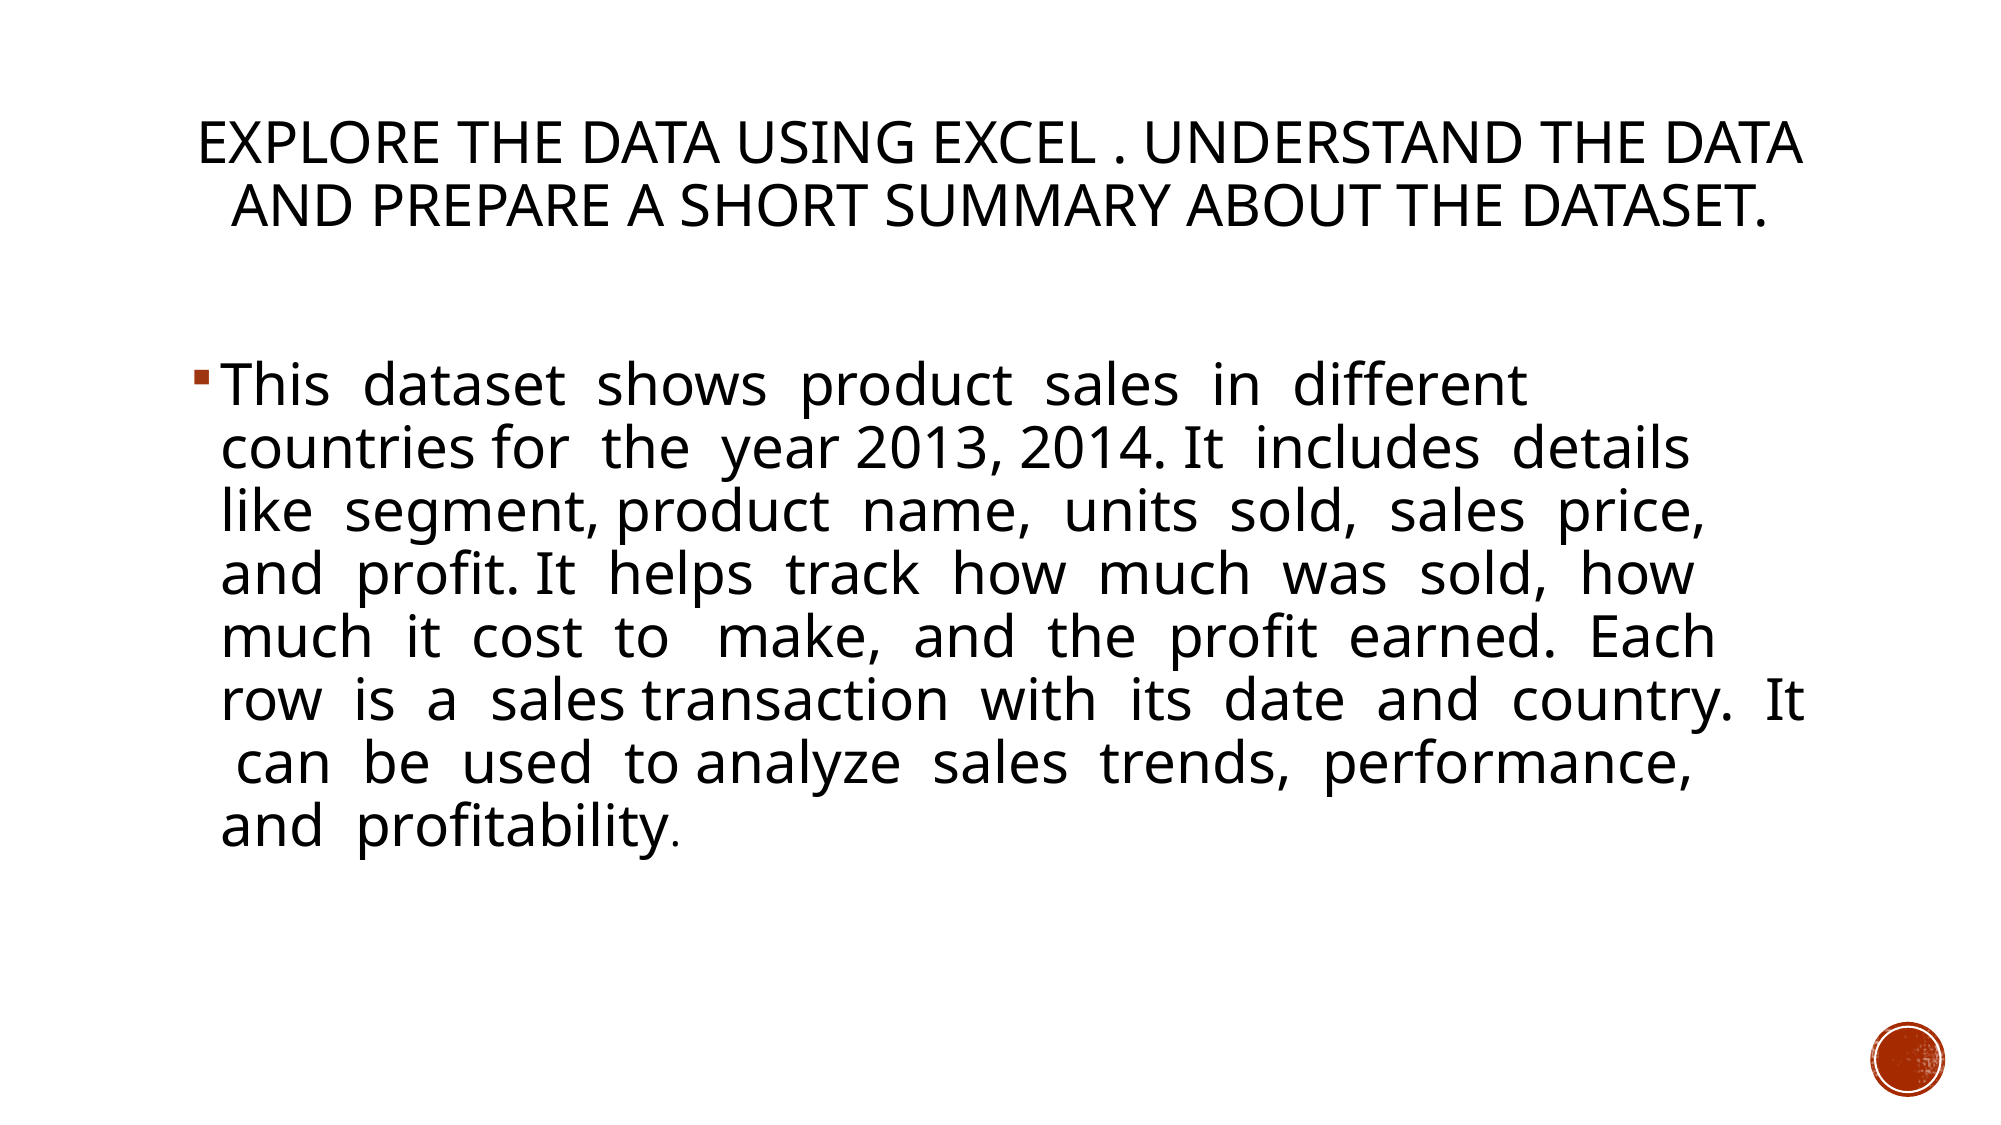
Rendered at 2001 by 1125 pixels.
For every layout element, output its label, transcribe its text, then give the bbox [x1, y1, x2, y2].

list This dataset shows product sales in different countries for the year 2013, 2014. It includes details like segment, product name, units sold, sales price, and profit. It helps track how much was sold, how much it cost to make, and the profit earned. Each row is a sales transaction with its date and country. It can be used to analyze sales trends, performance, and profitability. [175, 348, 1826, 1013]
title Explore the Data using Excel . Understand the data and prepare a short summary about the dataset. [175, 79, 1826, 272]
